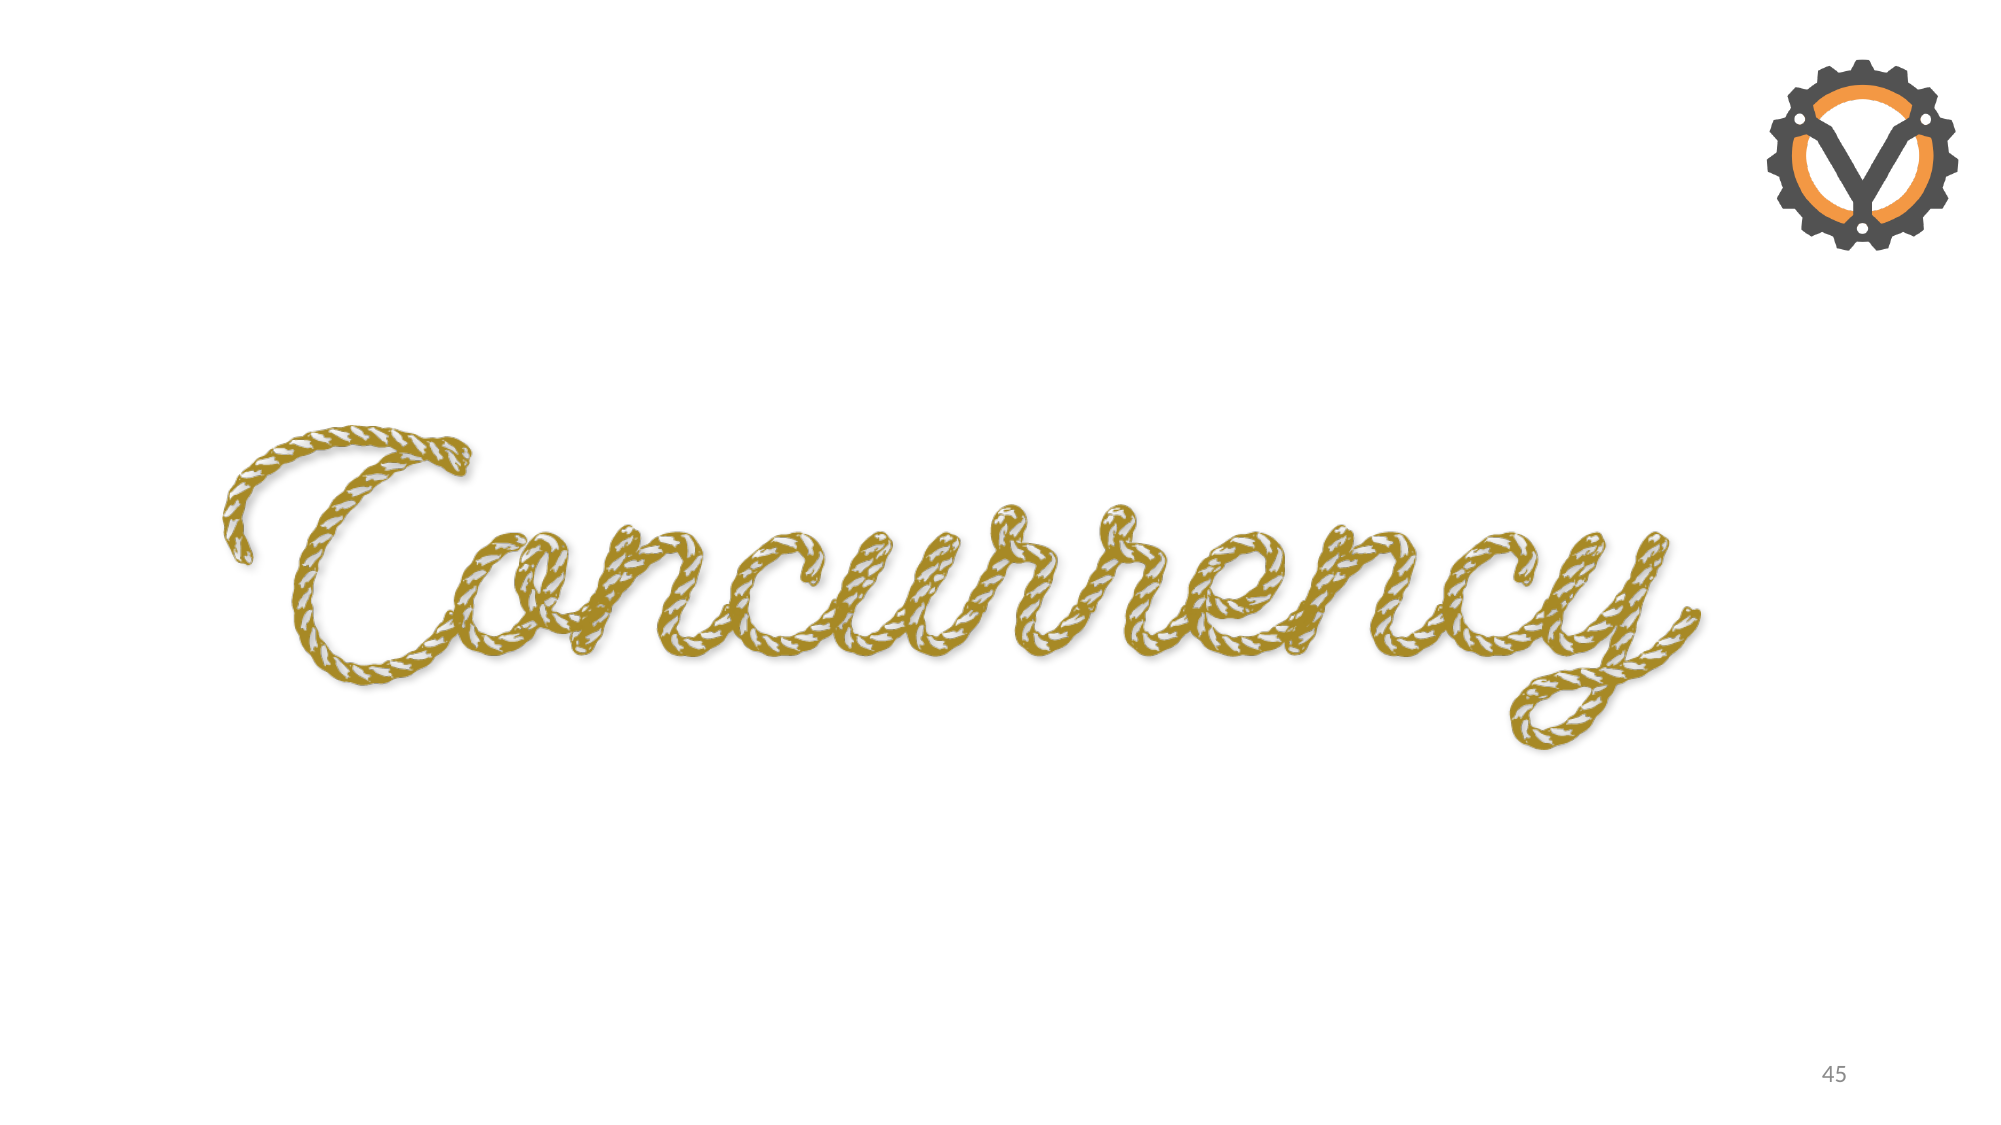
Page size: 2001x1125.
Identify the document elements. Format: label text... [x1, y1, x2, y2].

picture [1766, 59, 1959, 252]
slide_number 45 [1412, 1042, 1863, 1103]
picture [222, 425, 1701, 750]
